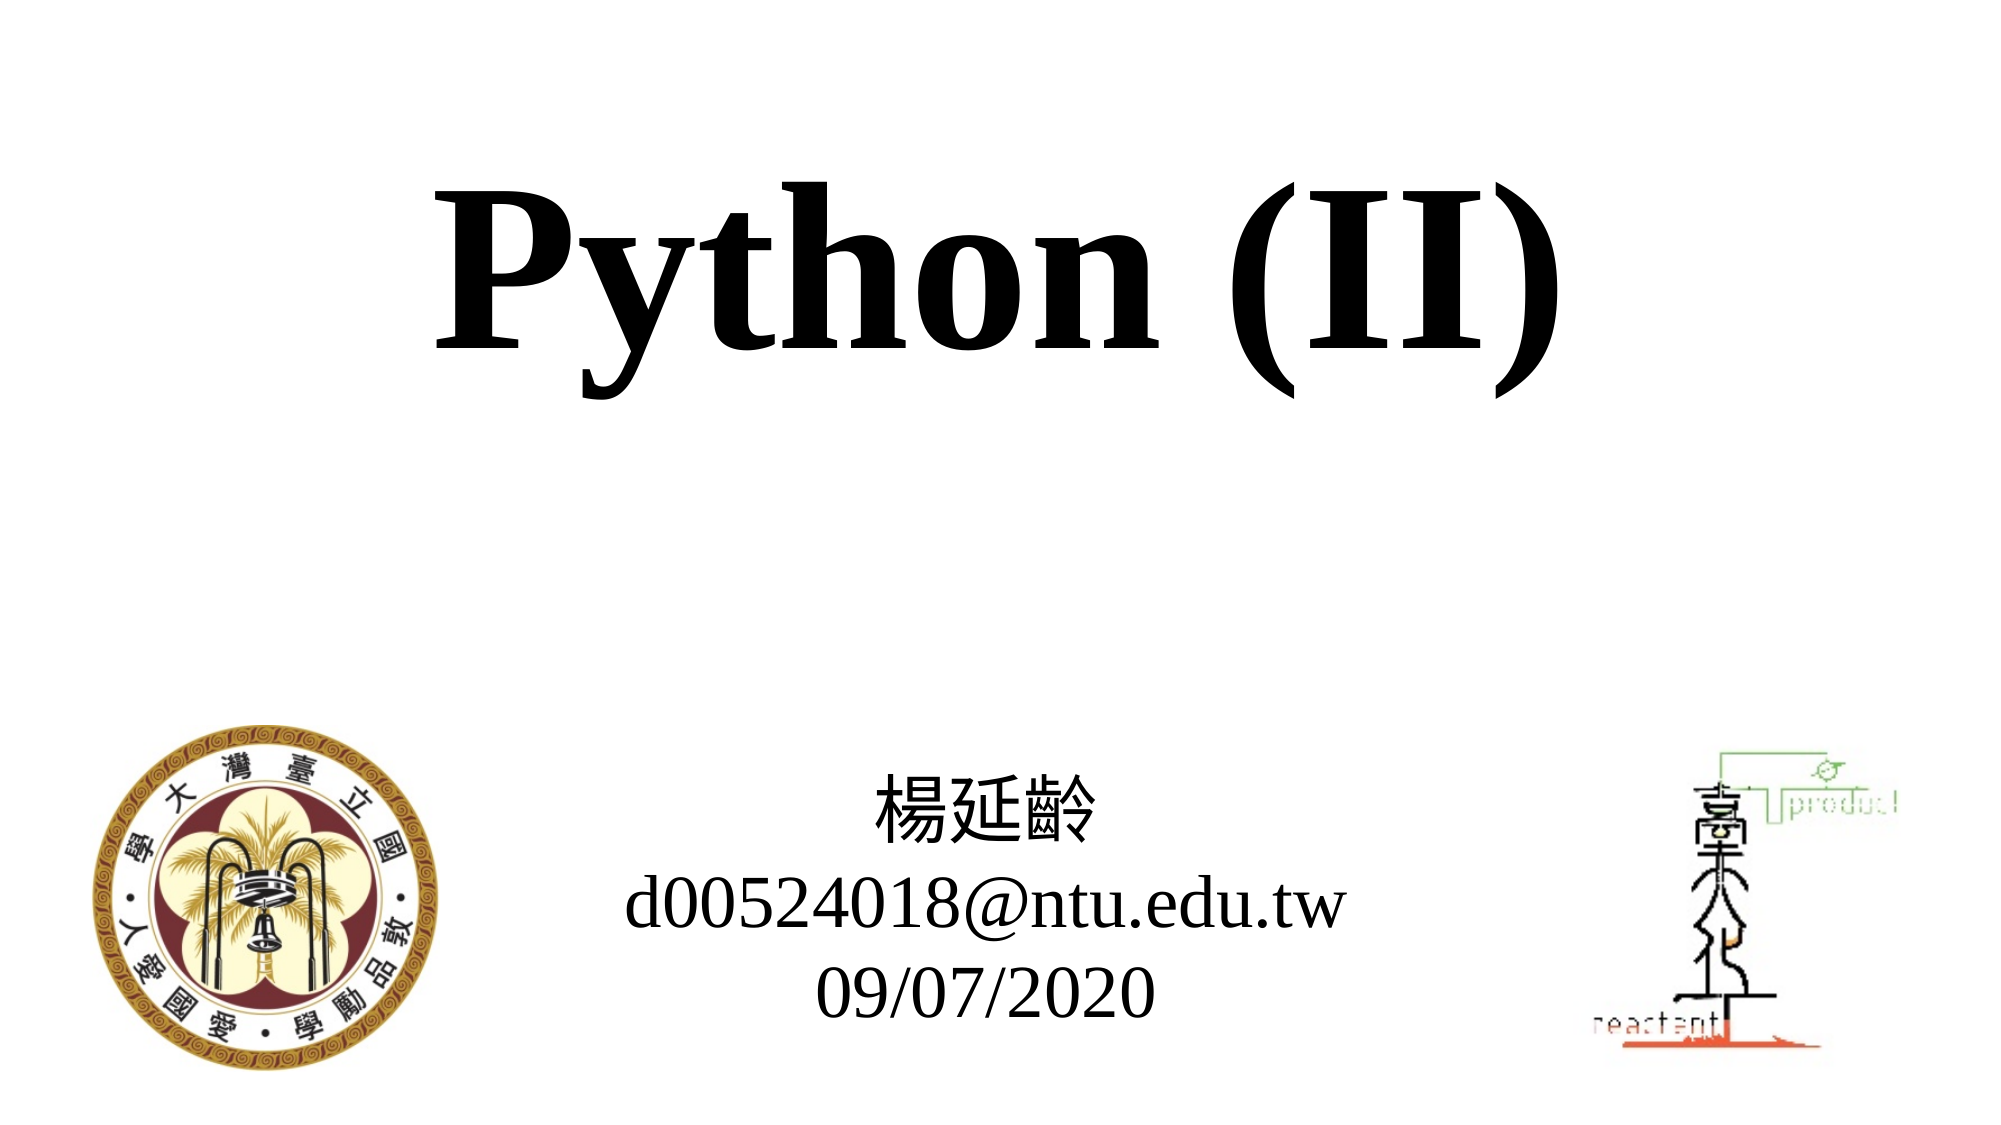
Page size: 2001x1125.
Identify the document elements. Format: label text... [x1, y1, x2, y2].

text_box Python (II) [416, 101, 1584, 405]
picture [1542, 715, 1913, 1082]
picture [90, 725, 440, 1072]
text_box 楊延齡 d00524018@ntu.edu.tw 09/07/2020 [609, 754, 1363, 1040]
